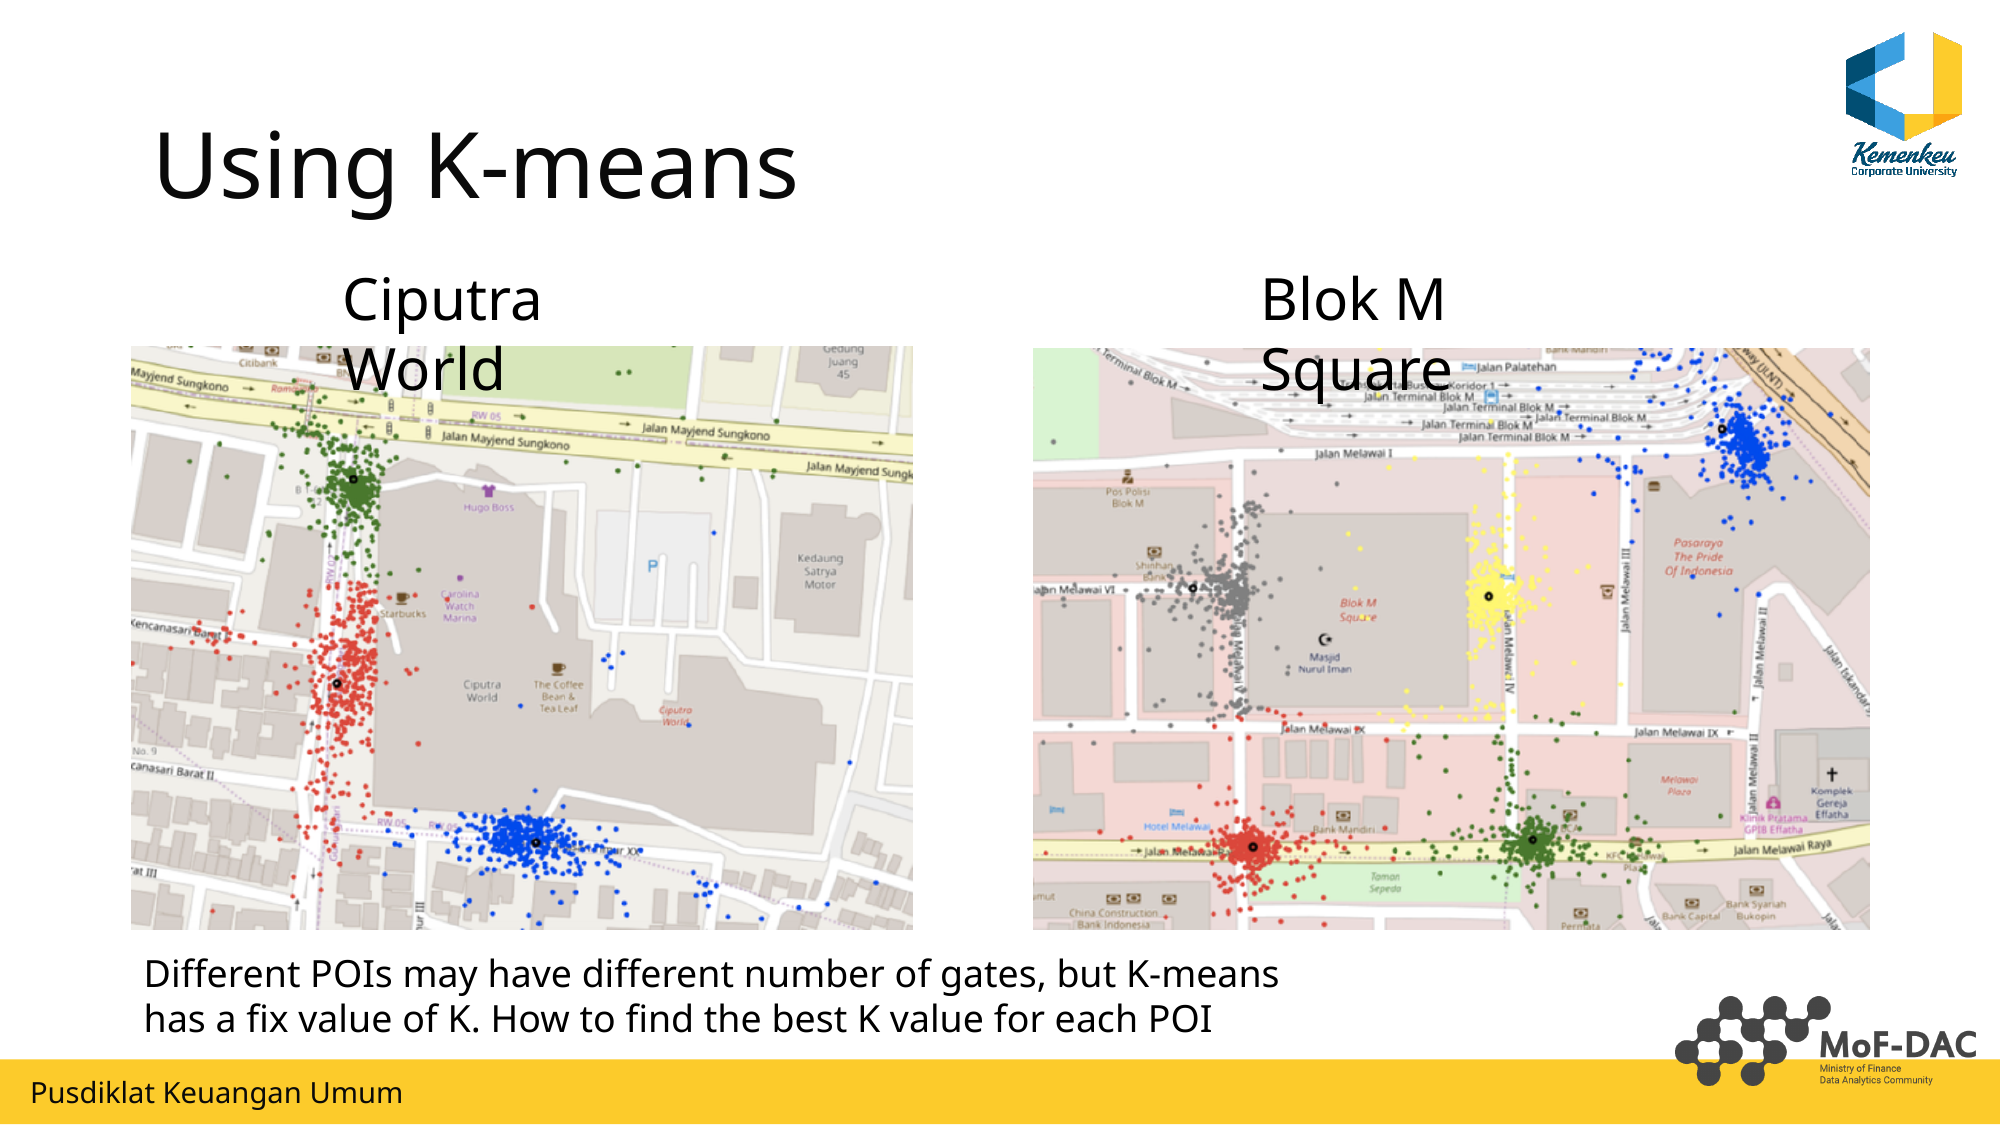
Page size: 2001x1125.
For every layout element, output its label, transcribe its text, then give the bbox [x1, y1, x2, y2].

text_box Different POIs may have different number of gates, but K-means has a fix value of K. How to find the best K value for each POI [128, 942, 1344, 1048]
picture [1656, 977, 2000, 1118]
title Using K-means [137, 59, 1863, 252]
picture [1846, 32, 1962, 177]
picture [1865, 152, 1870, 161]
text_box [128, 254, 1872, 933]
